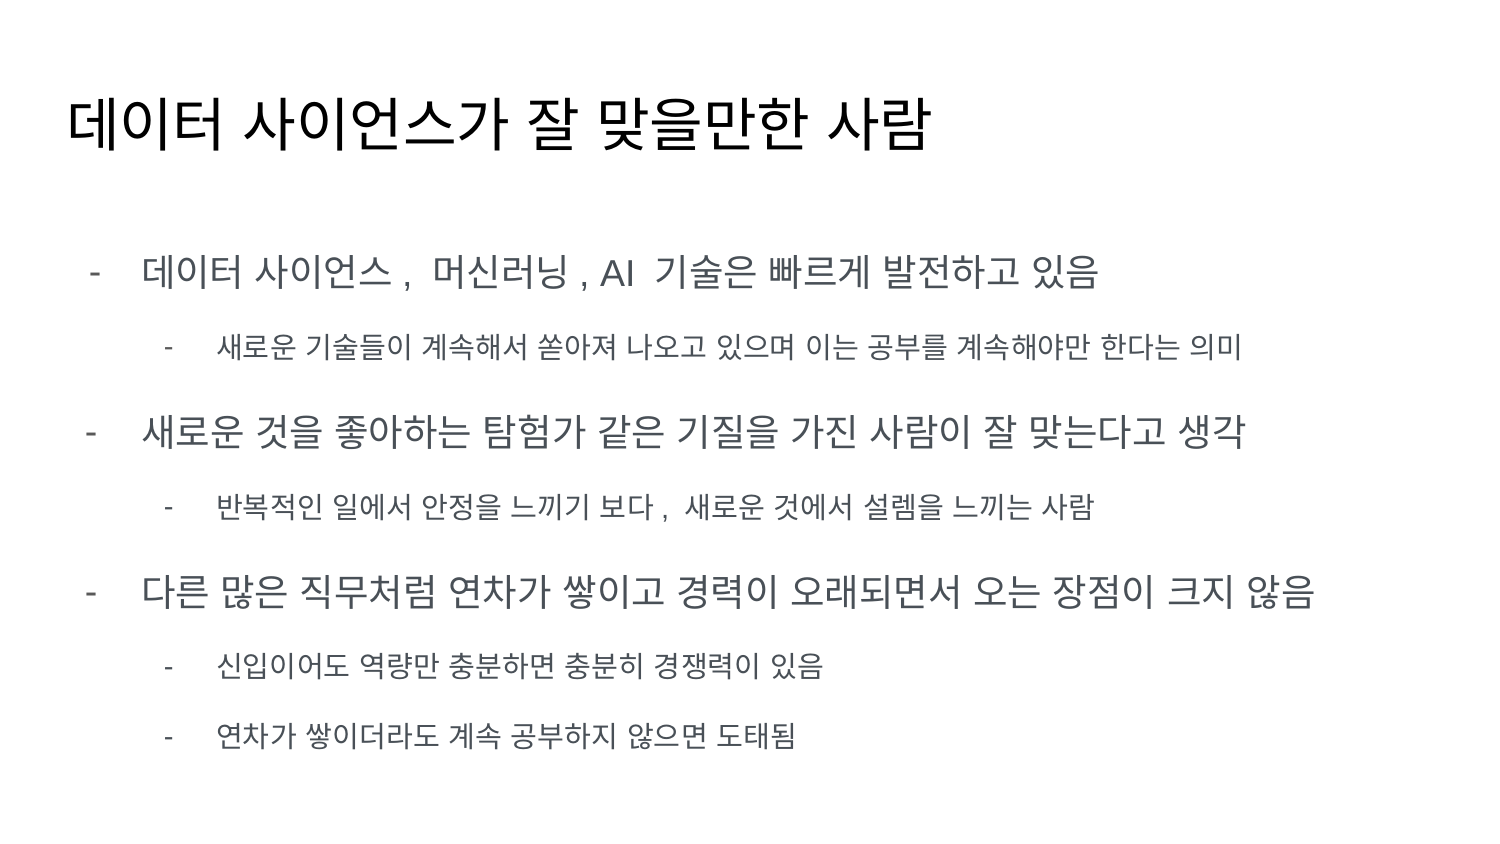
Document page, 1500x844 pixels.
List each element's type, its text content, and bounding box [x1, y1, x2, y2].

title 데이터 사이언스가 잘 맞을만한 사람 [51, 72, 1449, 167]
list 데이터 사이언스, 머신러닝, AI 기술은 빠르게 발전하고 있음 새로운 기술들이 계속해서 쏟아져 나오고 있으며 이는 공부를 계속해야만 한다는 의미 새로운 것을 좋아하는 탐험가 같은 기질을 가진 사람이 잘 맞는다고 생각 반복적인 일에서 안정을 느끼기 보다, 새로운 것에서 설렘을 느끼는 사람 다른 많은 직무처럼 연차가 쌓이고 경력이 오래되면서 오는 장점이 크지 않음 신입이어도 역량만 충분하면 충분히 경쟁력이 있음 연차가 쌓이더라도 계속 공부하지 않으면 도태됨 [51, 189, 1449, 750]
